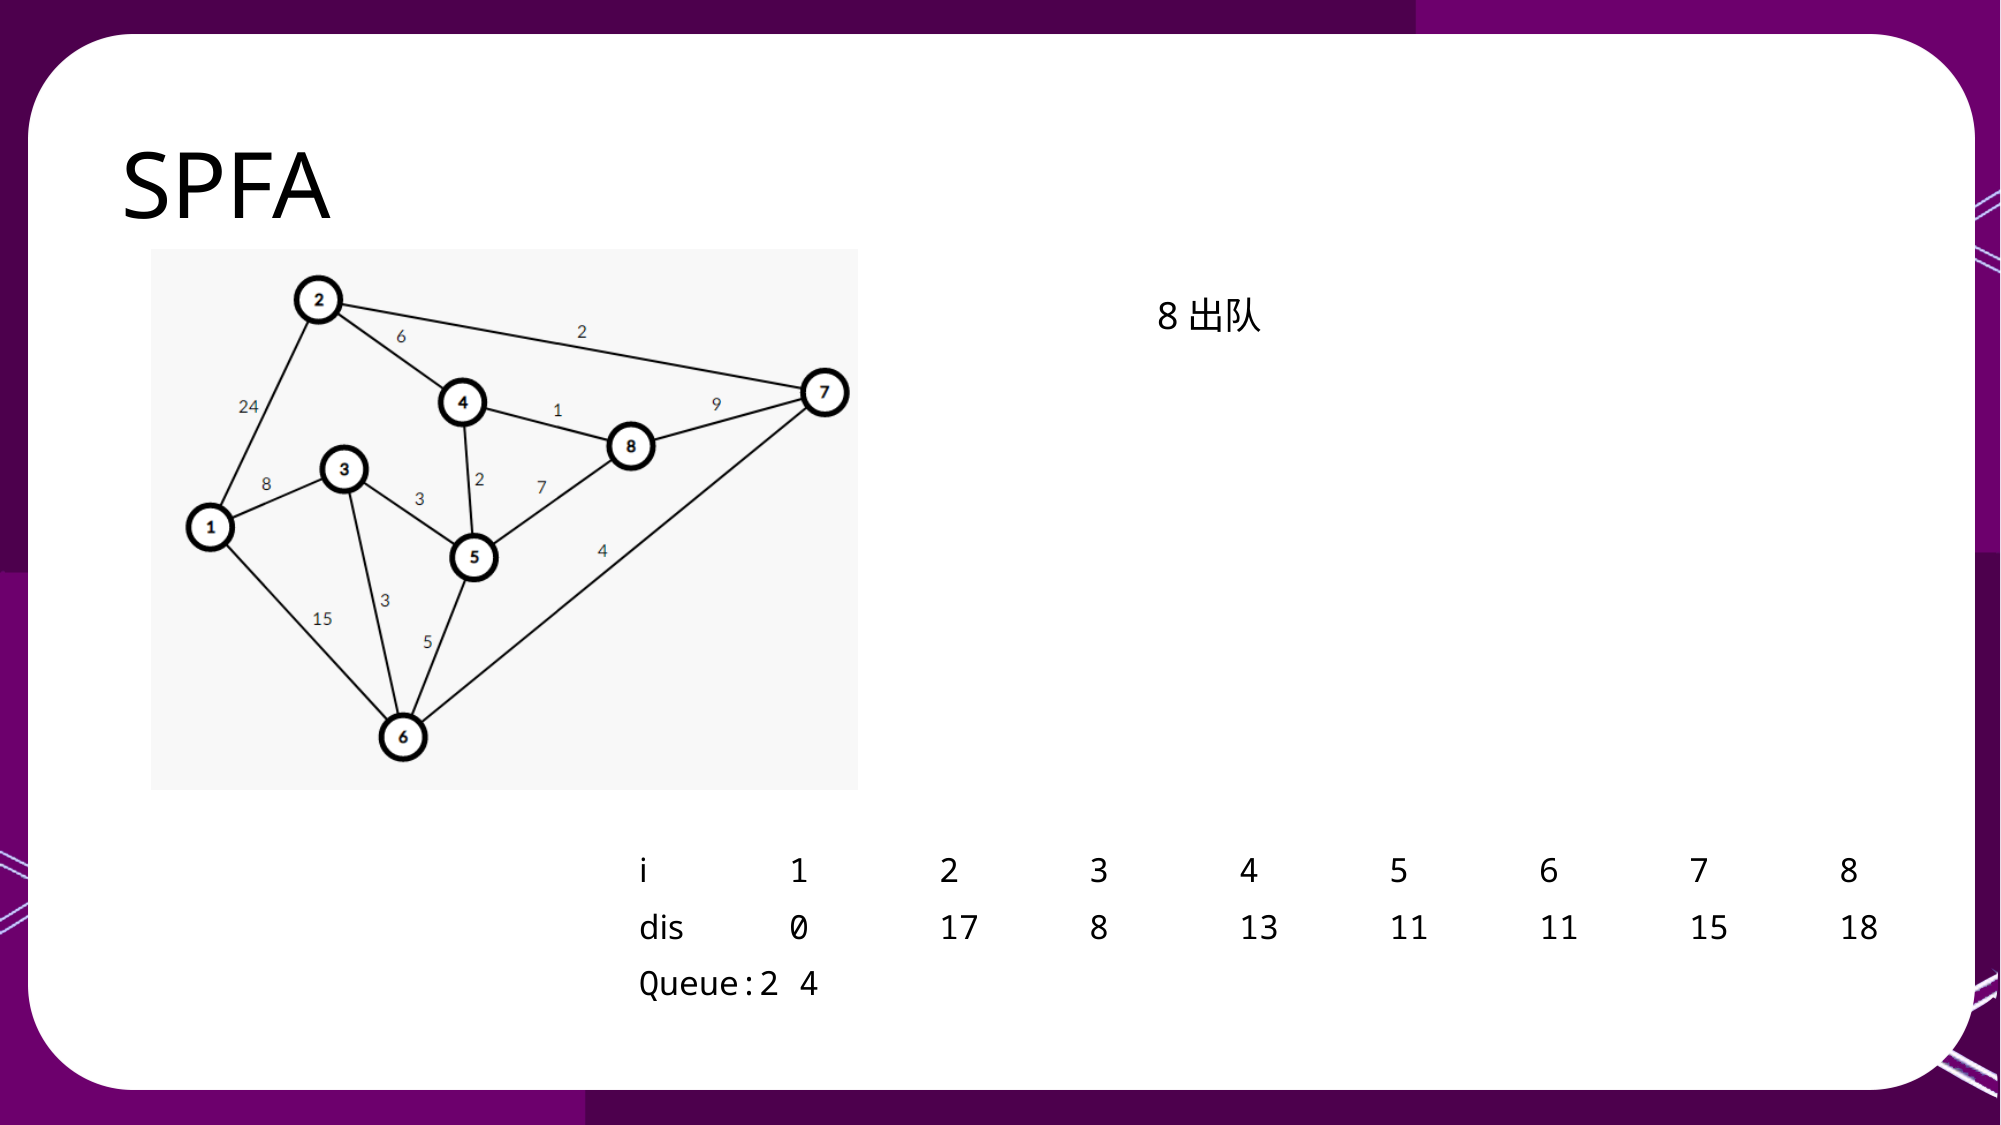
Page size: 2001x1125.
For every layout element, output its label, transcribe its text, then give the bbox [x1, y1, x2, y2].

text_box 8出队 [1142, 285, 1957, 345]
list i 1 2 3 4 5 6 7 8 dis 0 17 8 13 11 11 15 18 Queue:2 4 [624, 846, 1905, 1026]
picture [0, 0, 2001, 1125]
title SPFA [106, 74, 1649, 304]
